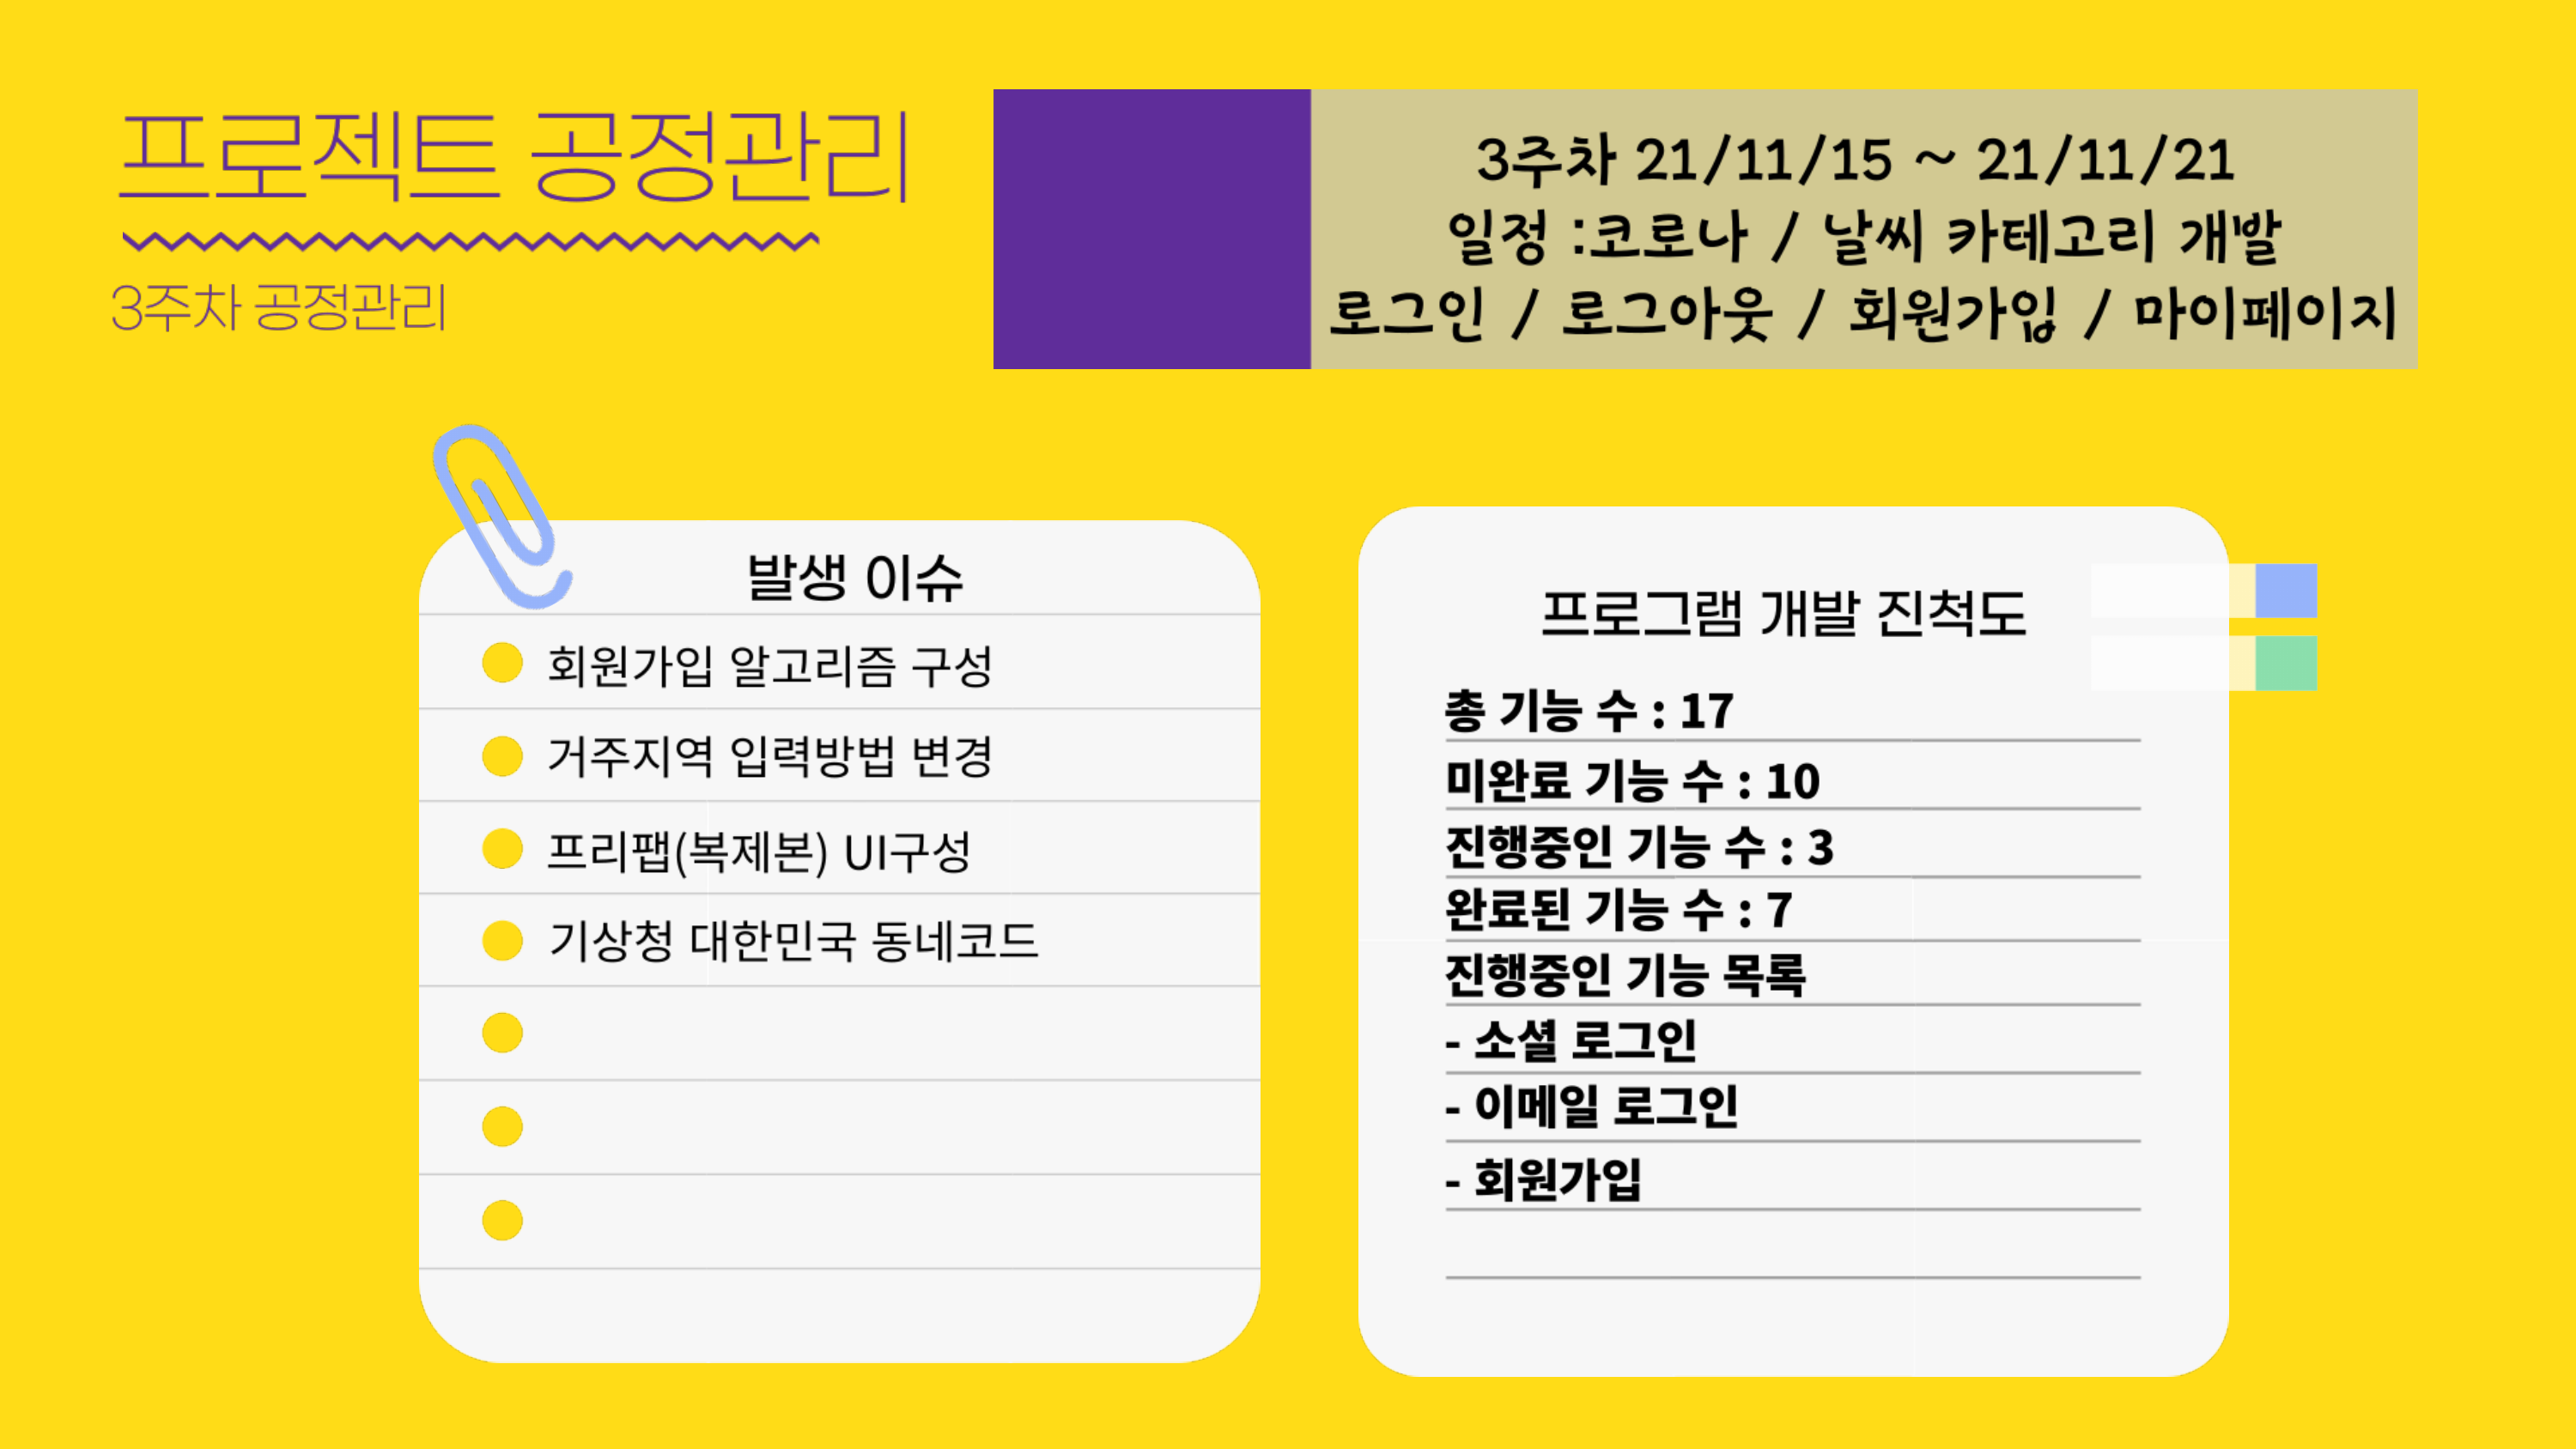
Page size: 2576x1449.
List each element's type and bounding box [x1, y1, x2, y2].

picture [1437, 573, 2055, 1234]
text_box [993, 89, 2418, 369]
text_box [1358, 506, 2318, 1377]
picture [1297, 104, 2431, 389]
text_box [419, 409, 1261, 1364]
text_box [123, 232, 821, 252]
picture [539, 537, 1062, 994]
picture [96, 76, 967, 375]
